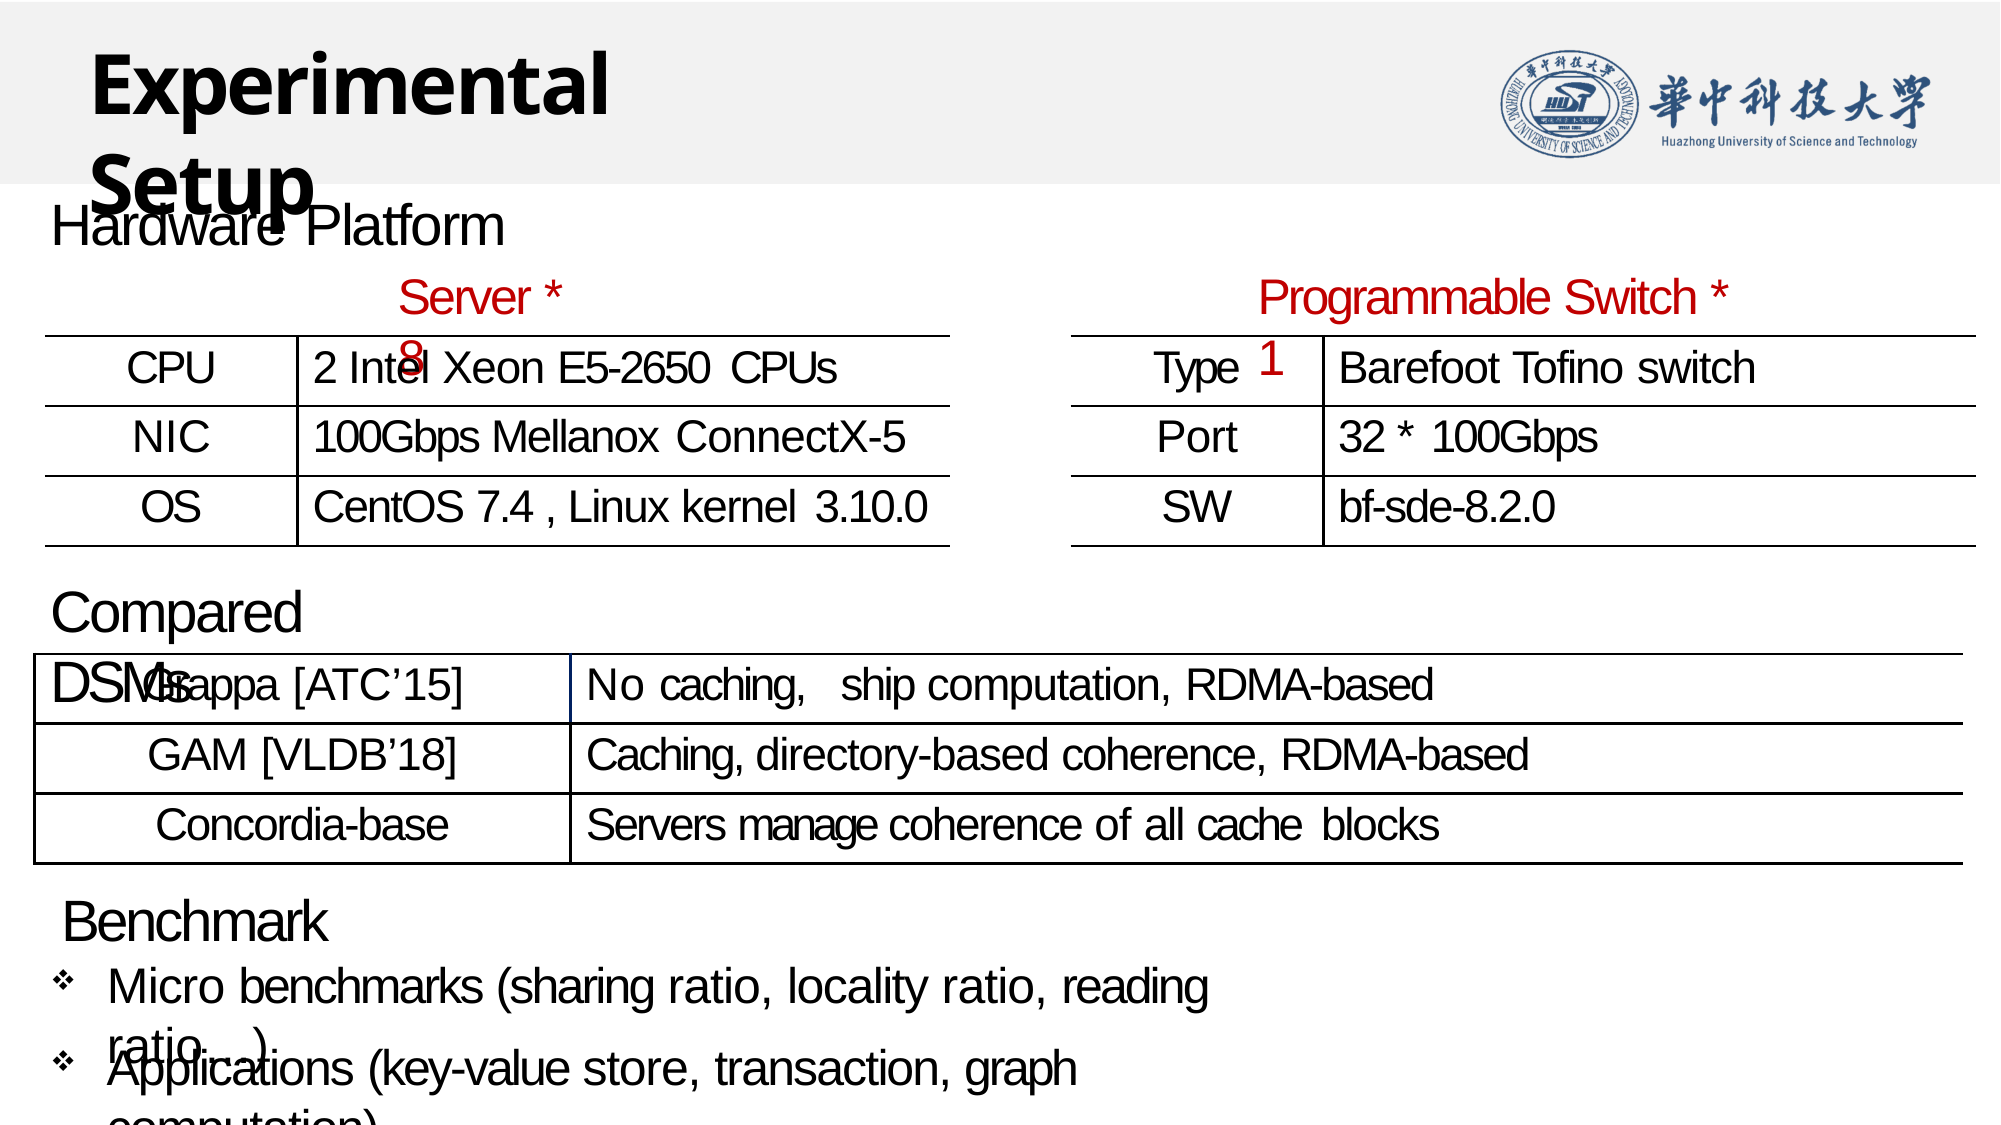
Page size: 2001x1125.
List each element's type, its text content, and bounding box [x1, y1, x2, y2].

table_header 2 Intel Xeon E5-2650 CPUs [299, 337, 950, 405]
title Experimental Setup [86, 29, 809, 232]
table_cell Concordia-base [36, 795, 569, 862]
text_box Hardware Platform Server * 8 [48, 175, 606, 335]
table_header No caching, ship computation, RDMA-based [572, 655, 1963, 722]
table_cell OS [45, 477, 296, 545]
text_box Programmable Switch * 1 [1255, 262, 1773, 335]
table_cell NIC [45, 407, 296, 475]
table_cell GAM [VLDB’18] [36, 725, 569, 792]
text_box Benchmark Micro benchmarks (sharing ratio, locality ratio, reading ratio…) [48, 881, 1380, 1074]
table_cell CentOS 7.4 , Linux kernel 3.10.0 [299, 477, 950, 545]
table_cell Port [1071, 407, 1322, 475]
table_cell SW [1071, 477, 1322, 545]
table_header CPU [45, 337, 296, 405]
table_cell Caching, directory-based coherence, RDMA-based [572, 725, 1963, 792]
table_header Barefoot Tofino switch [1325, 337, 1976, 405]
picture [1487, 24, 1948, 180]
table_cell Servers manage coherence of all cache blocks [572, 795, 1963, 862]
text_box Applications (key-value store, transaction, graph computation) [48, 1032, 1358, 1125]
table_cell 100Gbps Mellanox ConnectX-5 [299, 407, 950, 475]
table_cell 32 * 100Gbps [1325, 407, 1976, 475]
text_box Compared DSMs [48, 571, 460, 653]
table_cell bf-sde-8.2.0 [1325, 477, 1976, 545]
table_header Type [1071, 337, 1322, 405]
table_header Grappa [ATC’15] [36, 655, 569, 722]
